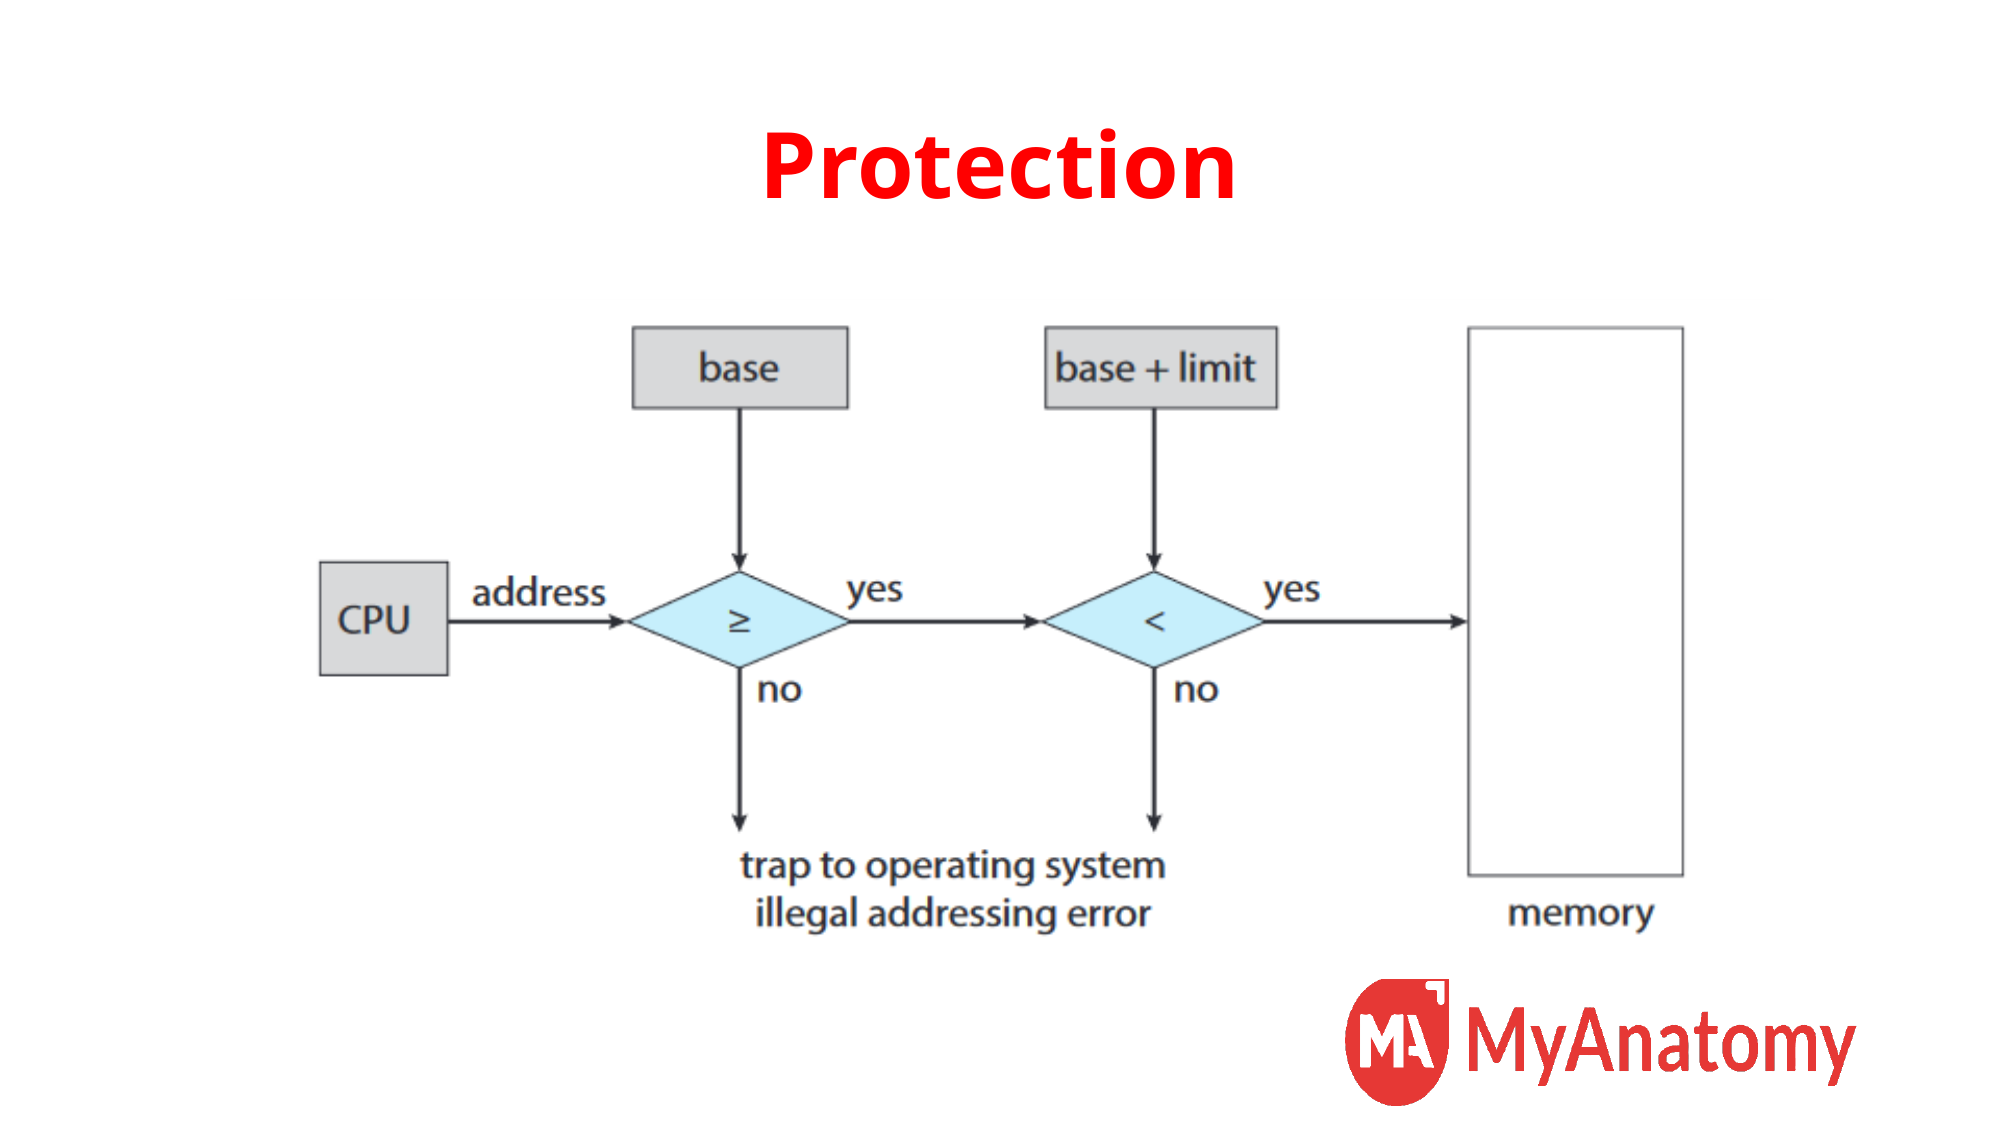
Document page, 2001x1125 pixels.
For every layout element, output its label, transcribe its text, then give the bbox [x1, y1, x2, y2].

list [226, 298, 1774, 979]
picture [1337, 932, 1863, 1125]
title Protection [137, 59, 1863, 278]
